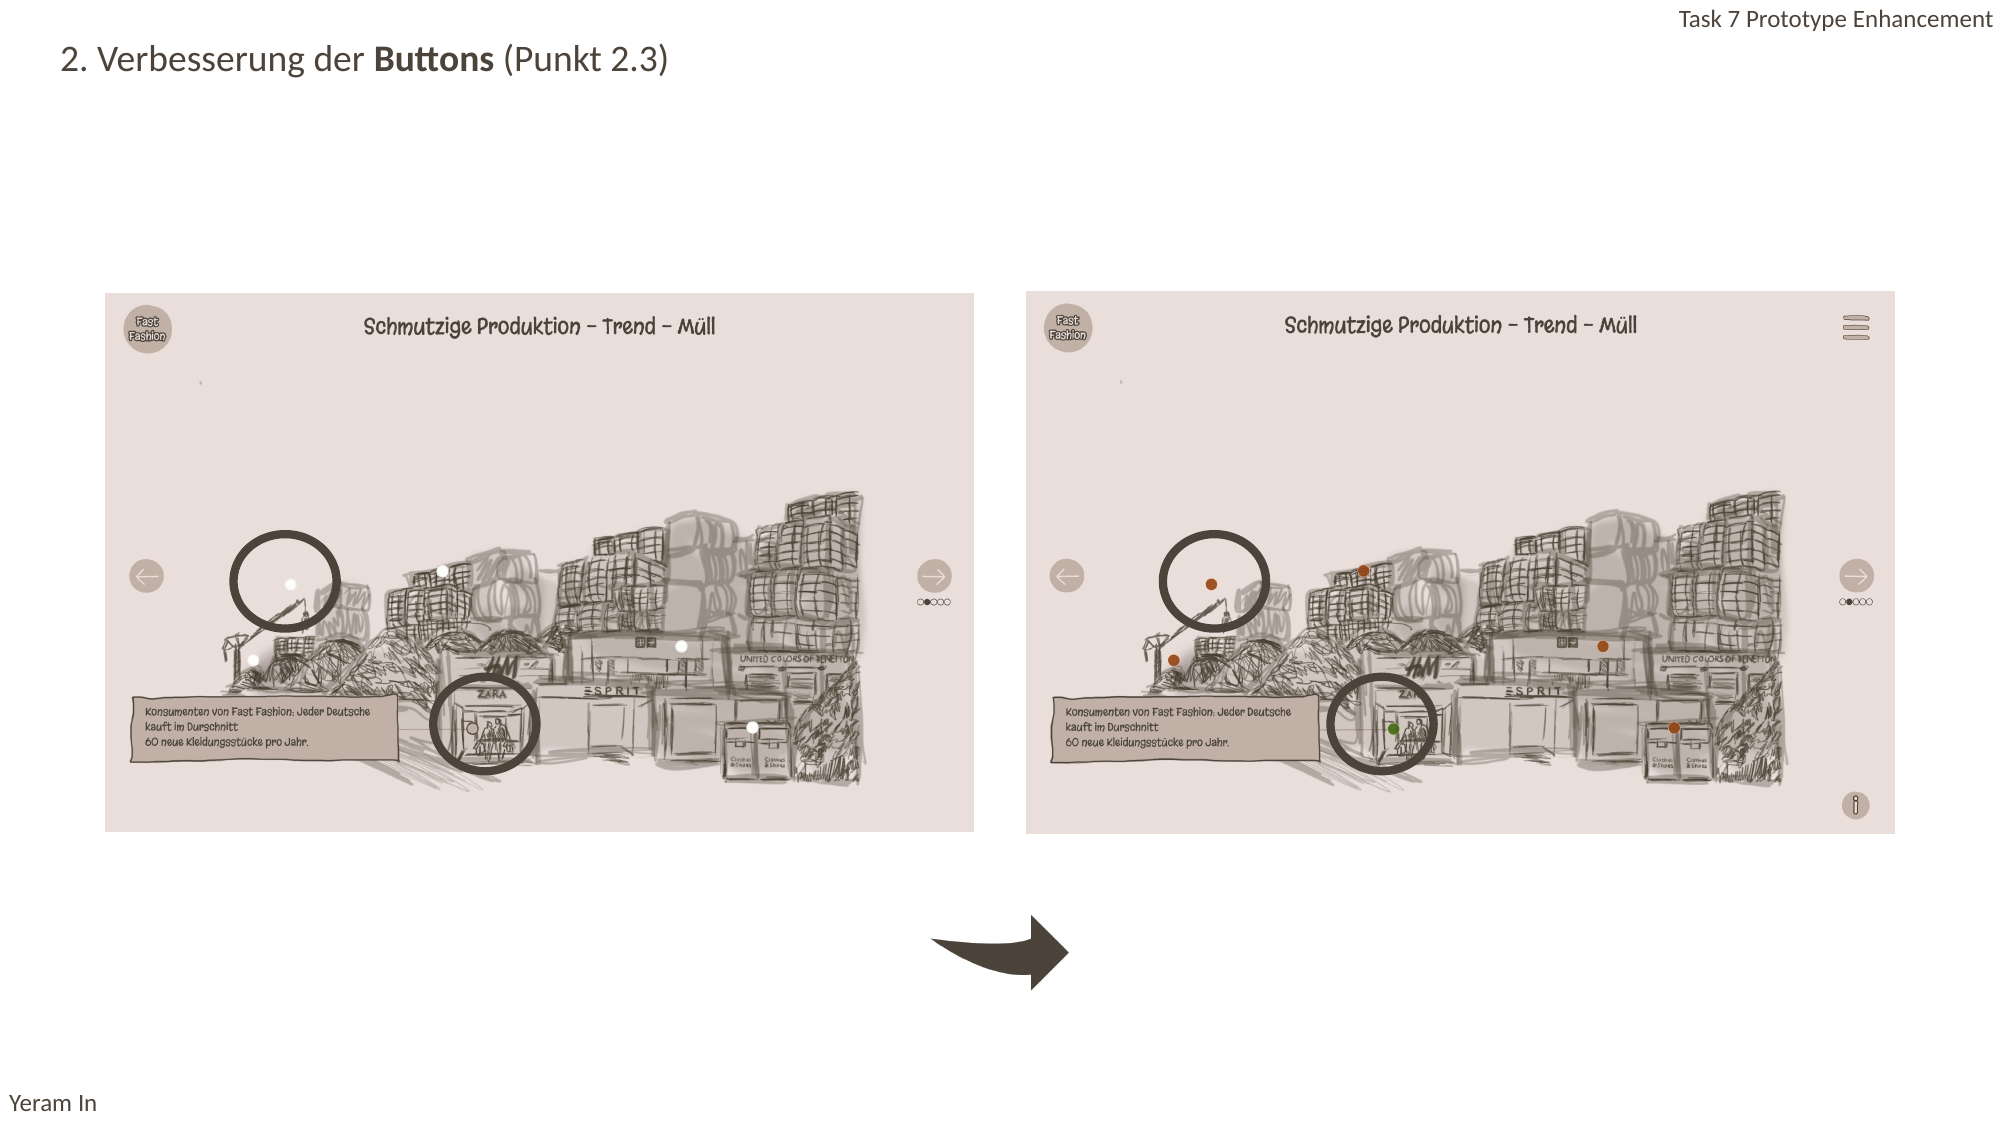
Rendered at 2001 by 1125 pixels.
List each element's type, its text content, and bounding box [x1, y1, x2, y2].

picture [1026, 291, 1895, 834]
picture [924, 877, 1075, 1028]
text_box 2. Verbesserung der Buttons (Punkt 2.3) [45, 26, 685, 86]
picture [105, 293, 974, 832]
text_box Task 7 Prototype Enhancement [1663, 0, 2000, 41]
text_box Yeram In [0, 1079, 203, 1125]
